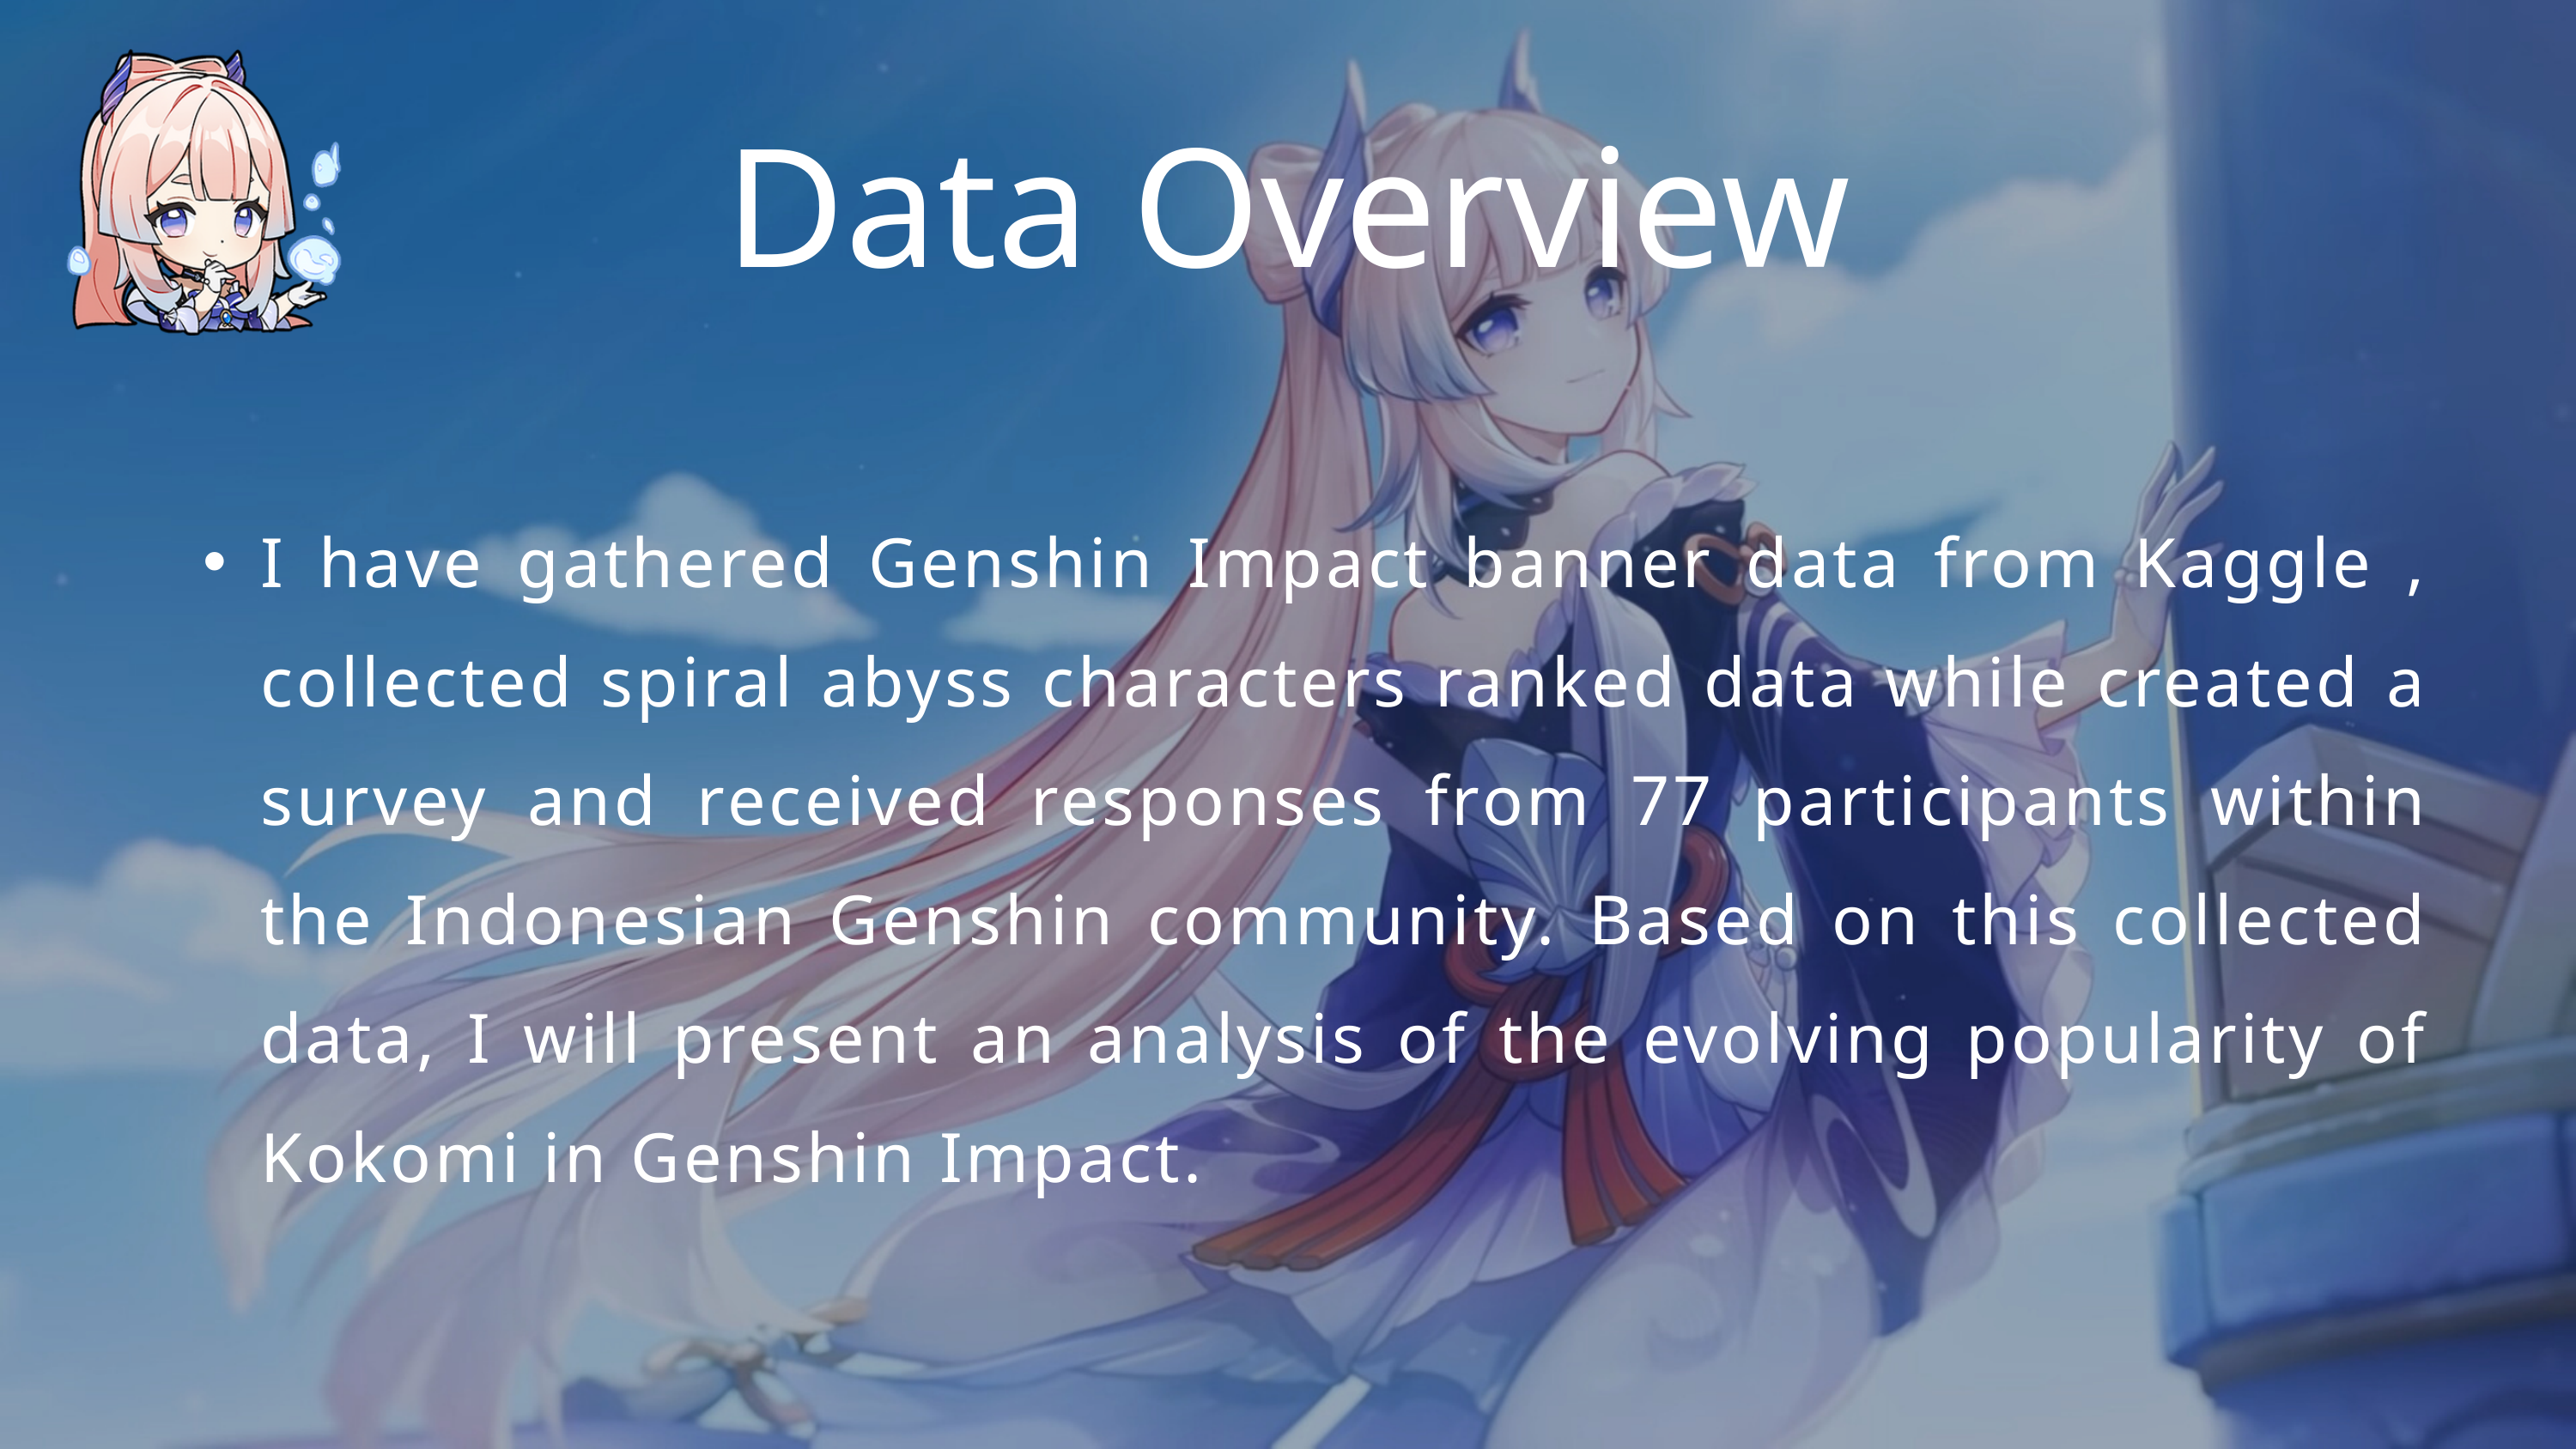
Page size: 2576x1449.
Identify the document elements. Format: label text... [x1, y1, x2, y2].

text_box [0, 0, 2576, 1449]
text_box I have gathered Genshin Impact banner data from Kaggle , collected spiral abyss characters ranked data while created a survey and received responses from 77 participants within the Indonesian Genshin community. Based on this collected data, I will present an analysis of the evolving popularity of Kokomi in Genshin Impact. [144, 482, 2432, 1197]
text_box [61, 49, 348, 336]
text_box Data Overview [698, 70, 1878, 301]
